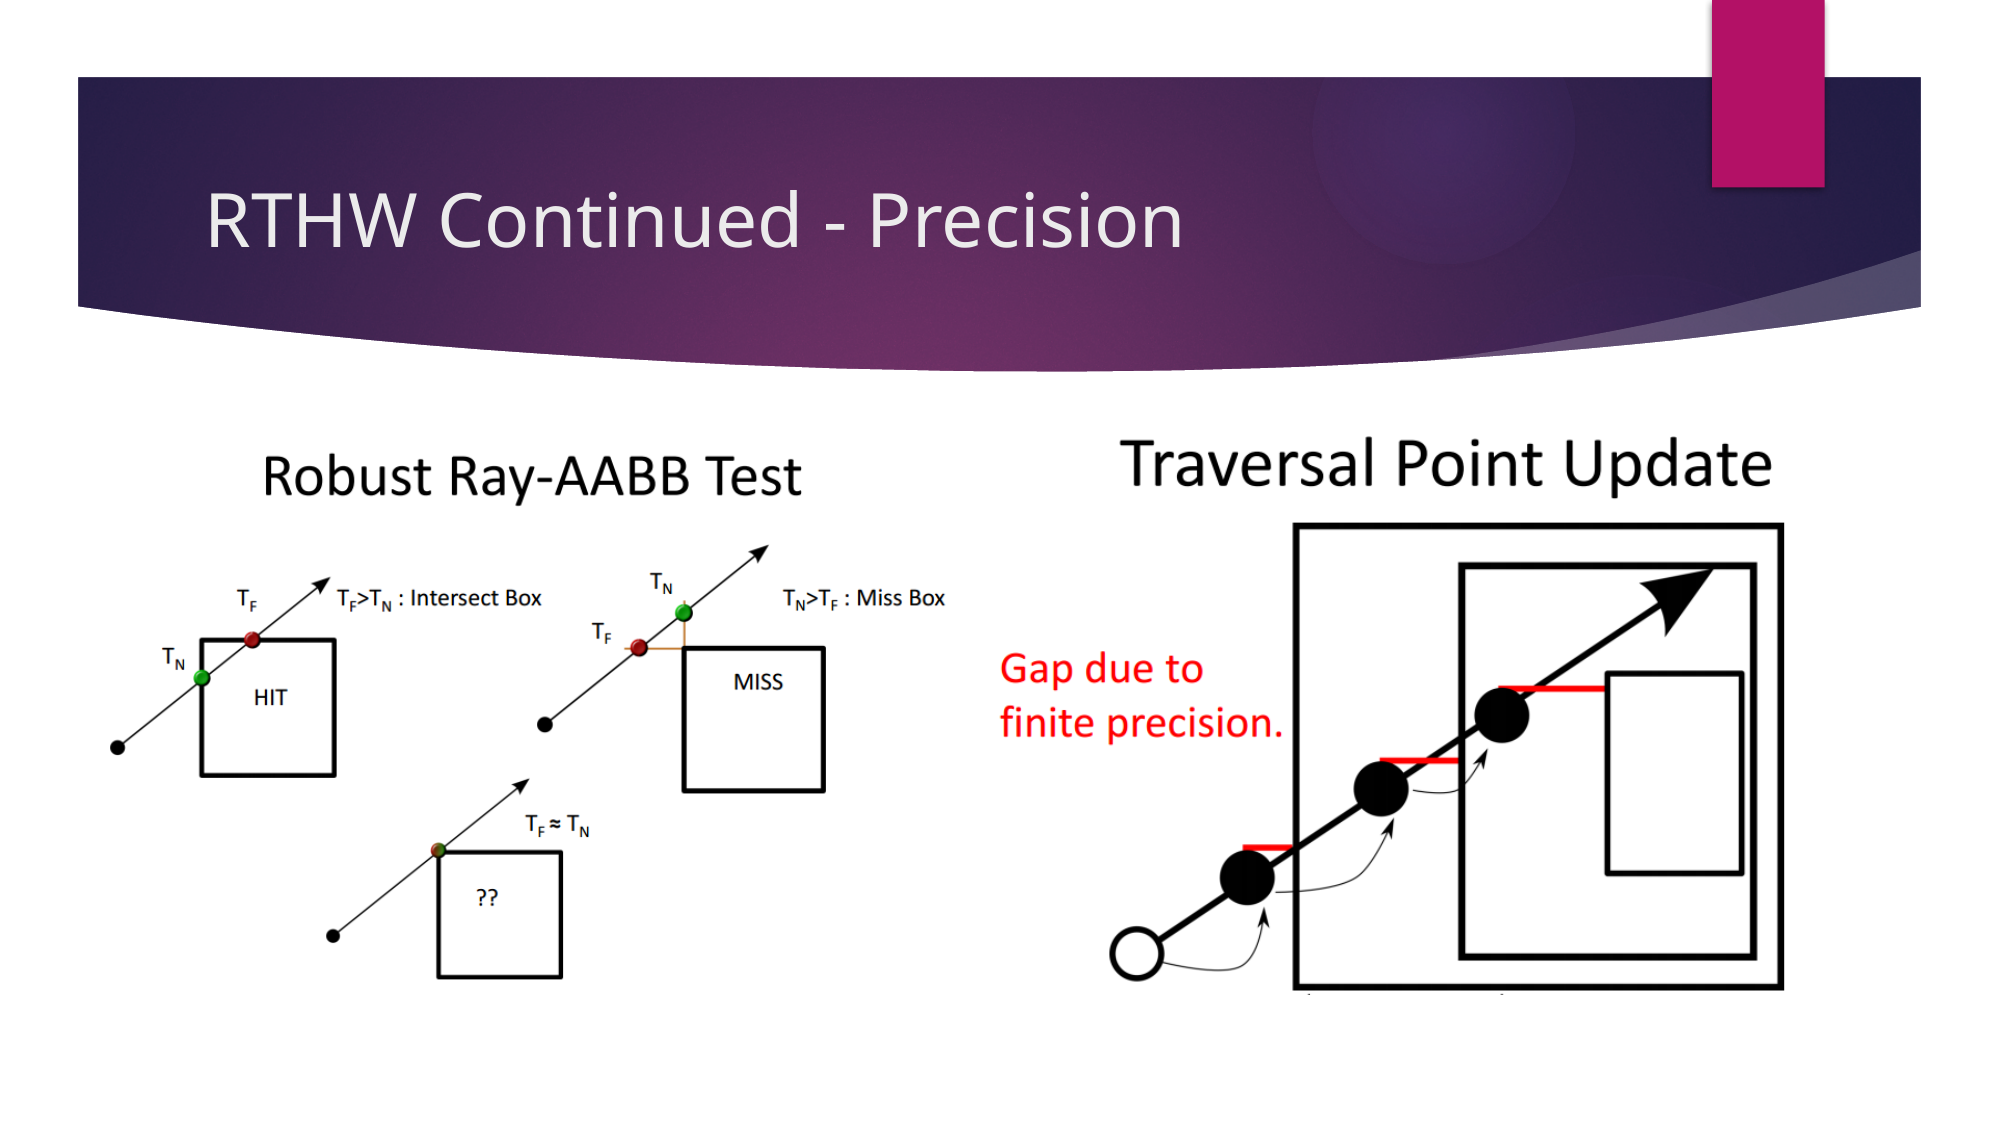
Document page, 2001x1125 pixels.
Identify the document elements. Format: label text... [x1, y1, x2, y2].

title RTHW Continued - Precision [189, 159, 1627, 276]
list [104, 434, 959, 995]
picture [960, 434, 1936, 995]
